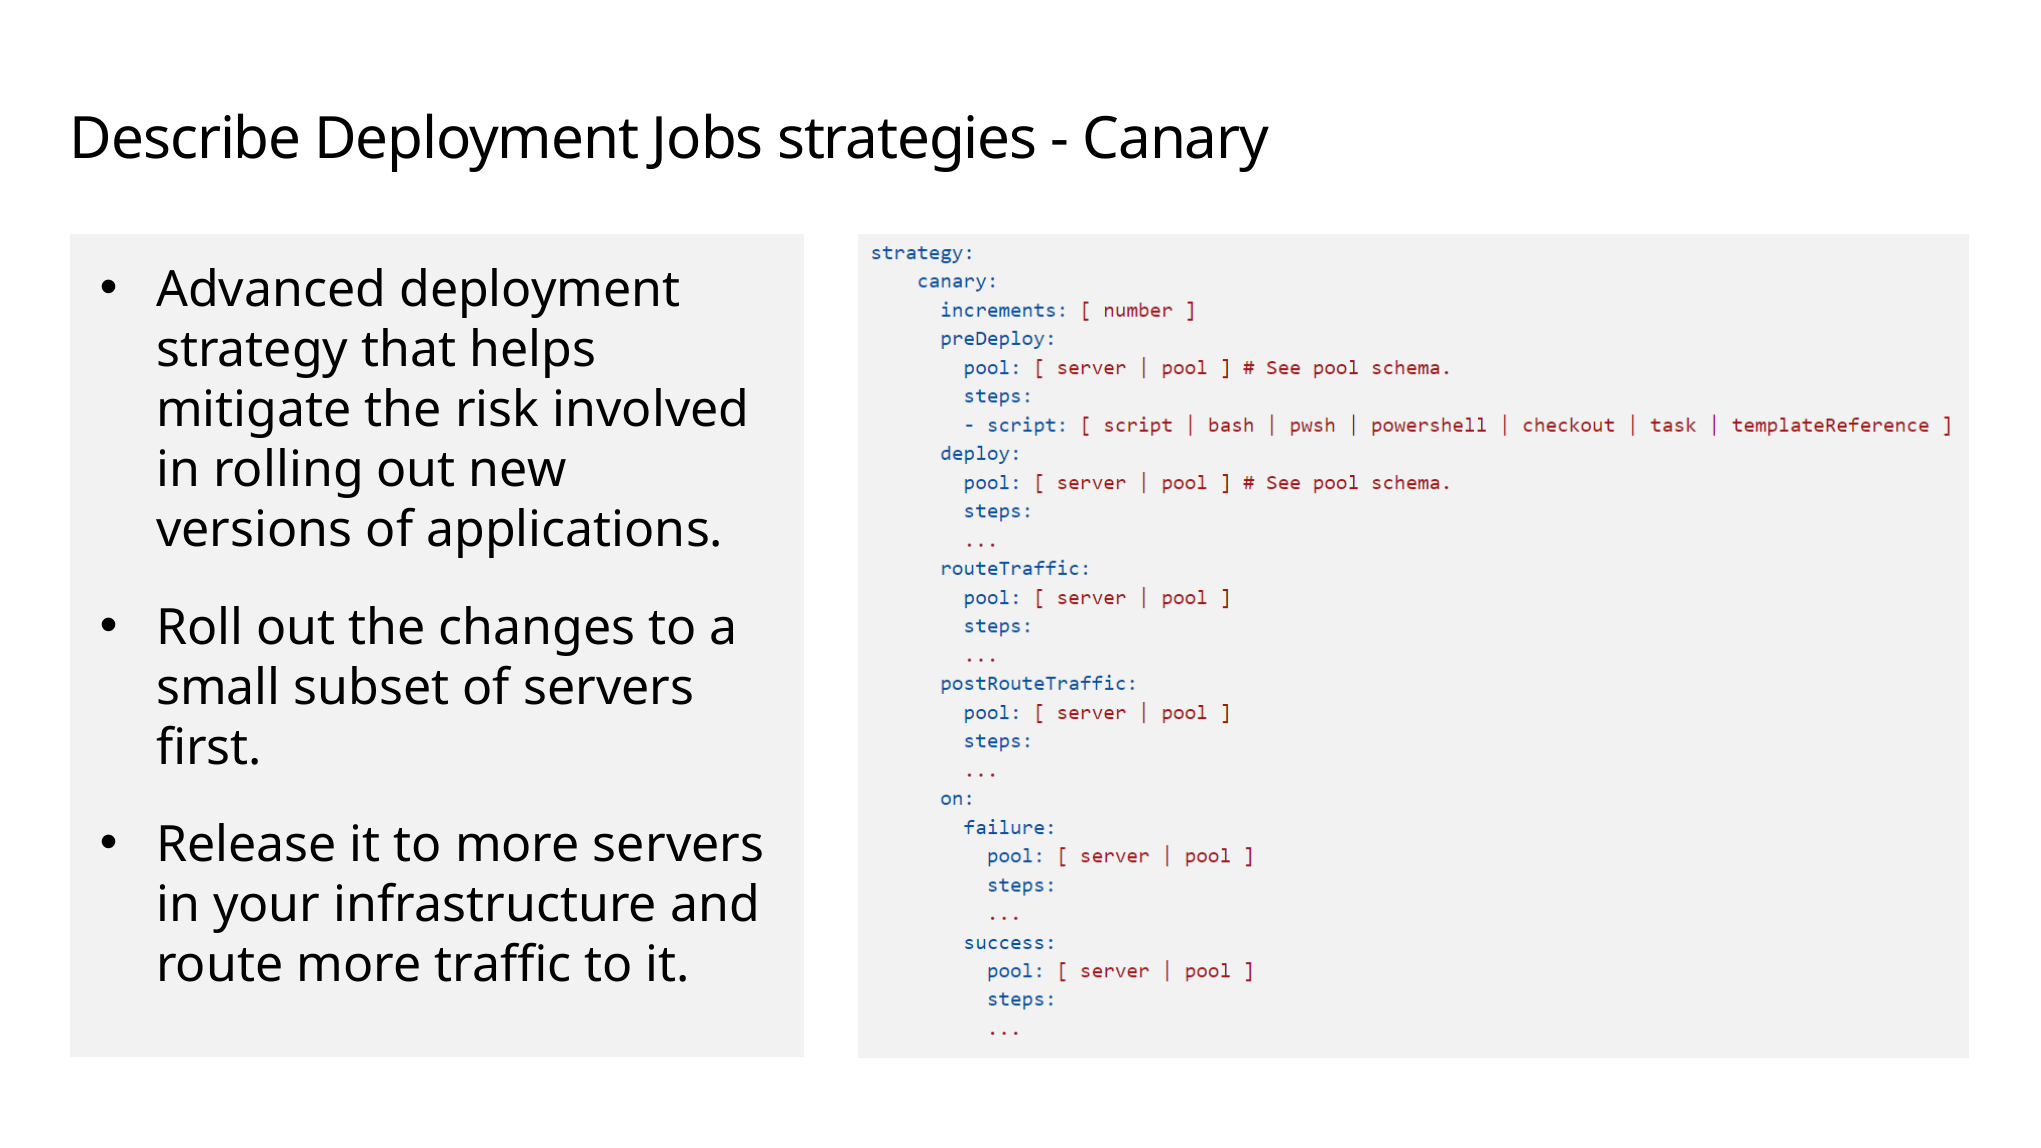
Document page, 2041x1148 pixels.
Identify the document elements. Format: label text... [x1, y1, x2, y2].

title Describe Deployment Jobs strategies - Canary [70, 103, 1969, 172]
picture [857, 233, 1969, 1058]
text_box Advanced deployment strategy that helps mitigate the risk involved in rolling out new versions of applications. Roll out the changes to a small subset of servers first. Release it to more servers in your infrastructure and route more traffic to it. [70, 234, 804, 1058]
